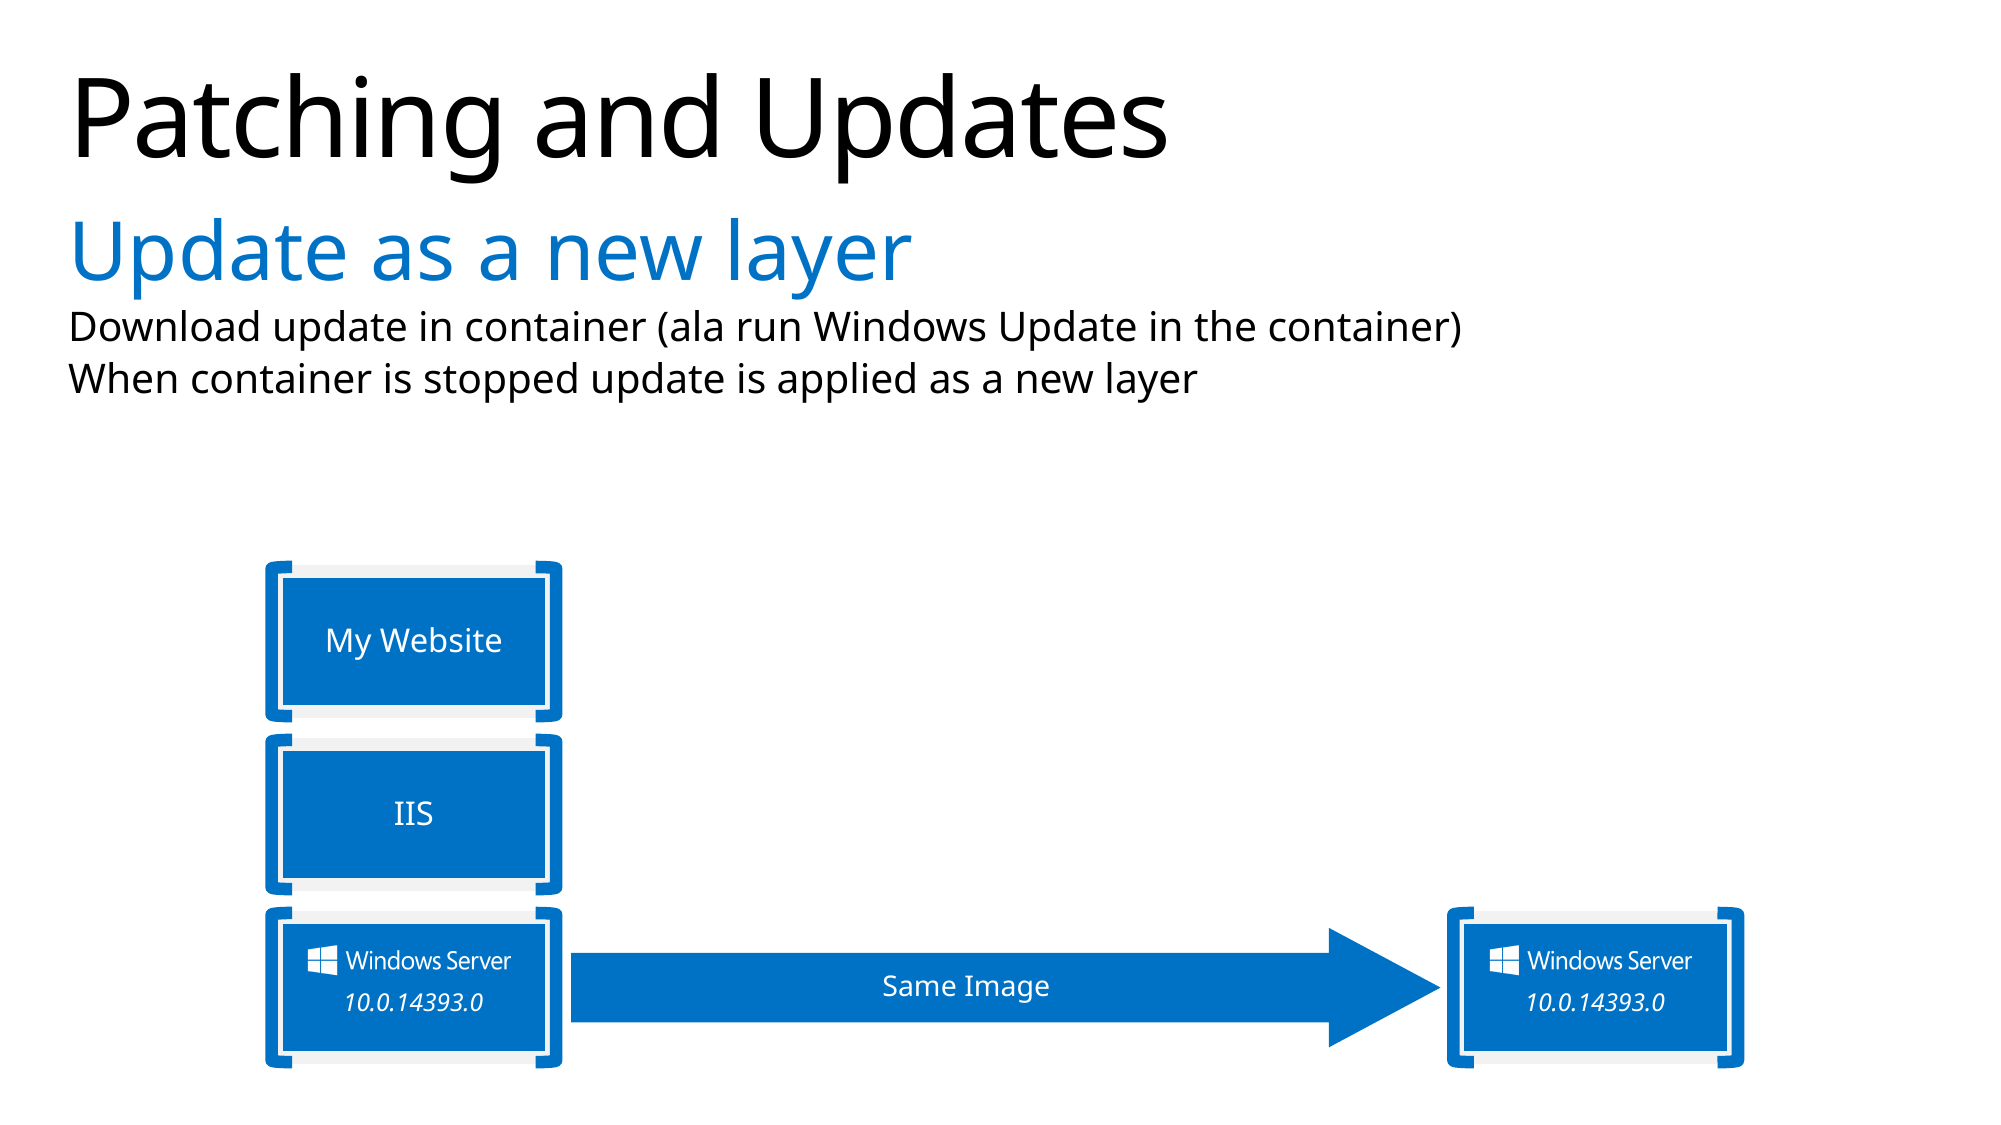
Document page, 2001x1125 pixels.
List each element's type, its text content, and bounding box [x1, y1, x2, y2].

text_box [570, 927, 1441, 1048]
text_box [271, 566, 557, 1063]
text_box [1453, 912, 1739, 1063]
list Update as a new layer Download update in container (ala run Windows Update in the container) When container is stopped update is applied as a new layer [44, 195, 1956, 423]
title Patching and Updates [44, 47, 1957, 196]
